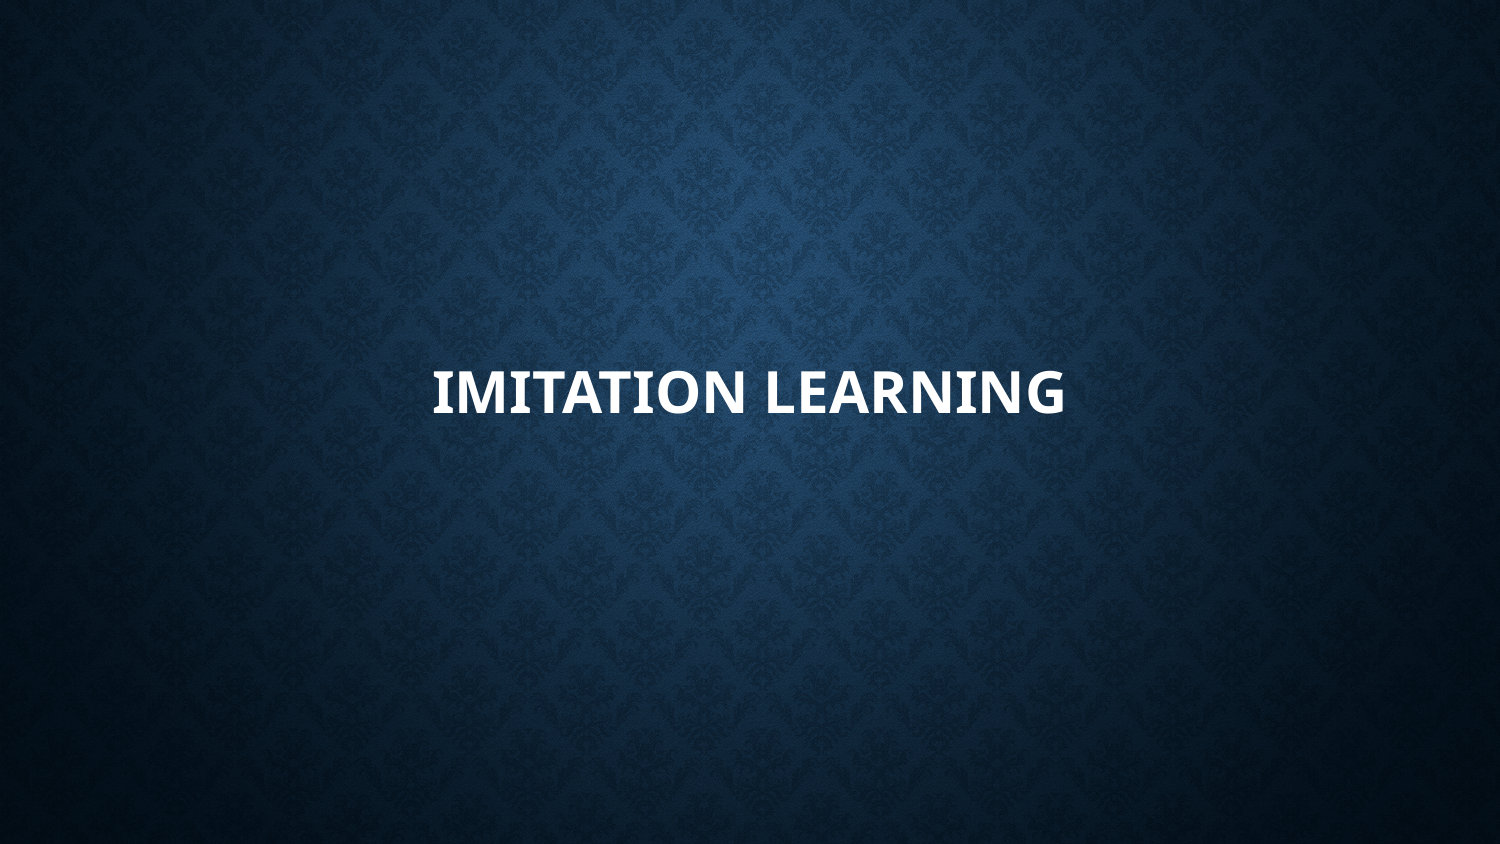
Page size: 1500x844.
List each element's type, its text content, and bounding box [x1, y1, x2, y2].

picture [0, 0, 1500, 844]
title IMITATION LEARNING [151, 80, 1349, 432]
